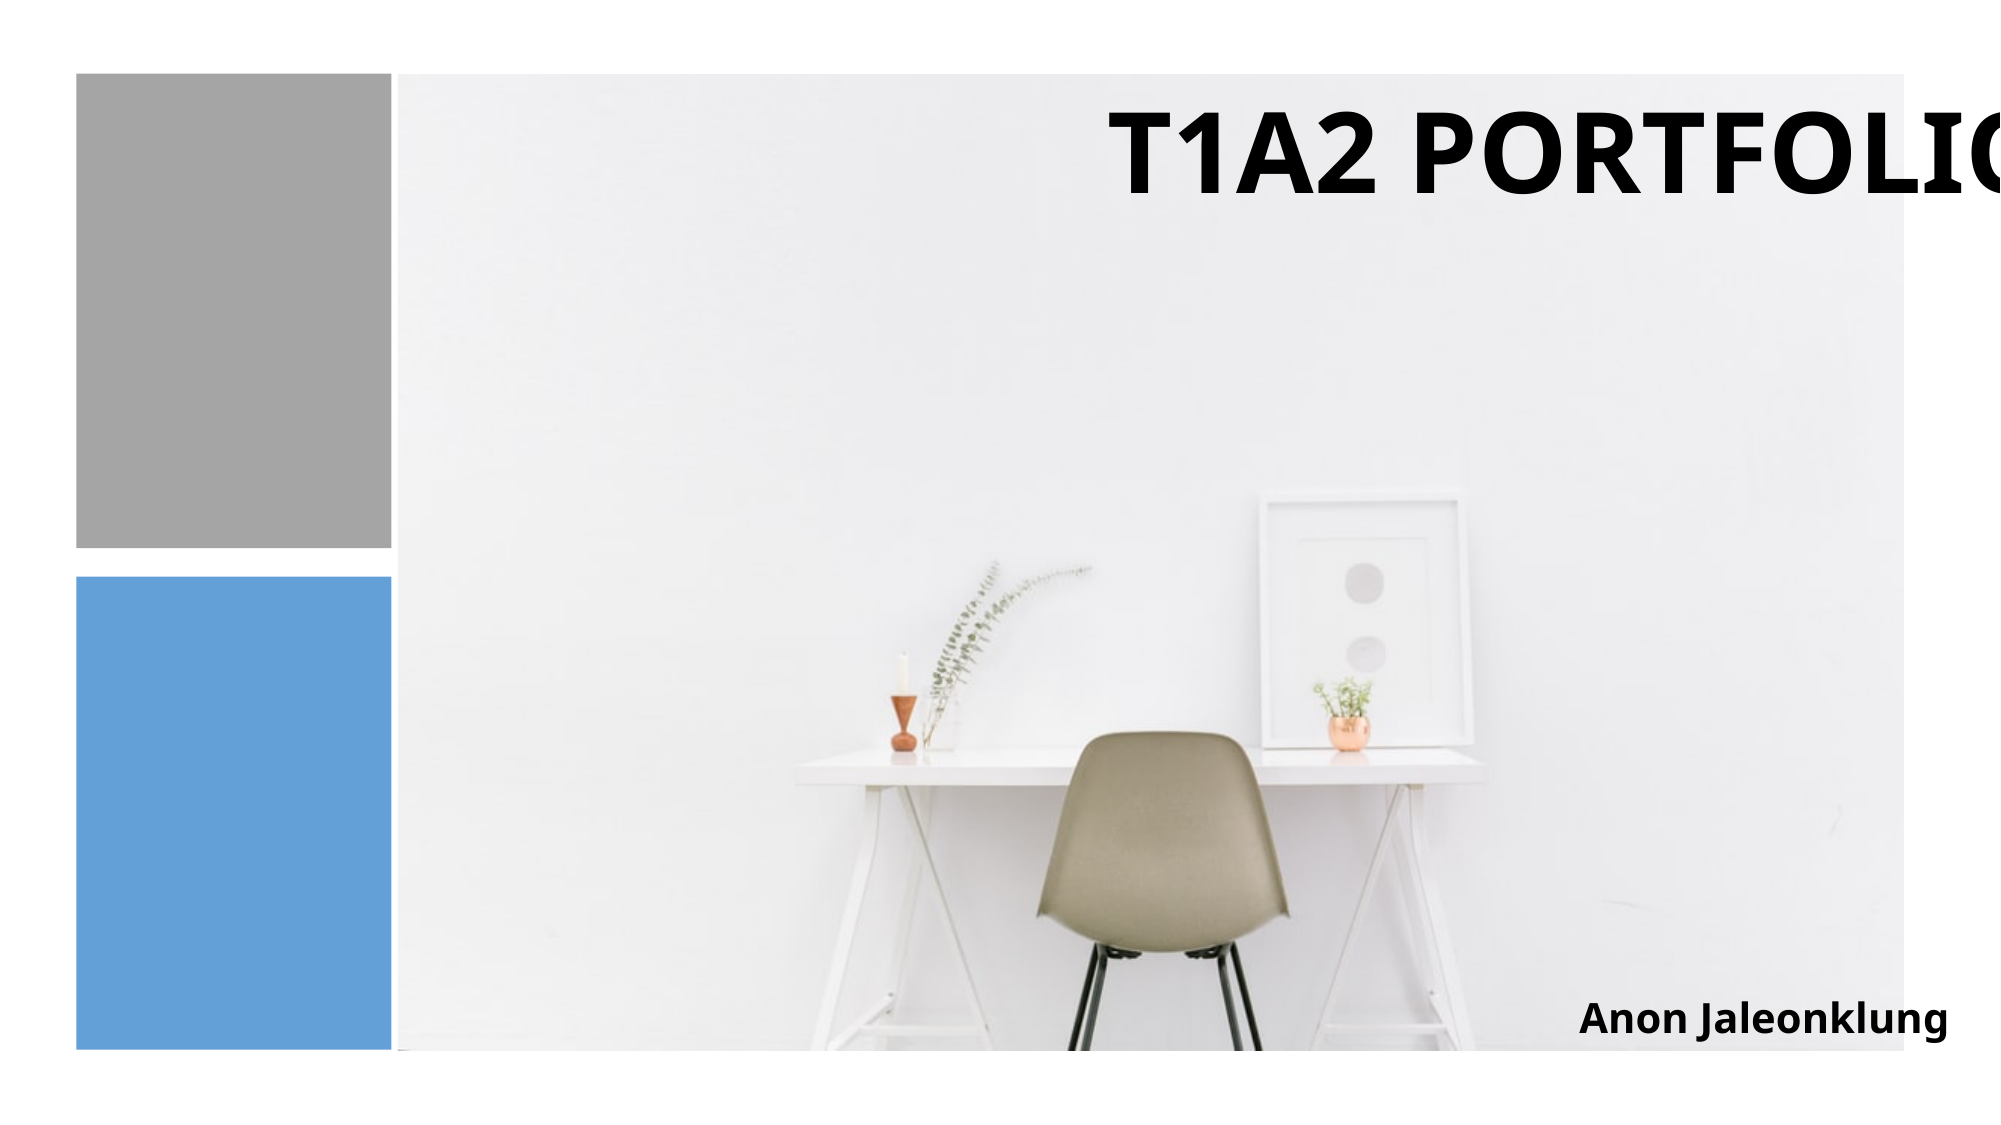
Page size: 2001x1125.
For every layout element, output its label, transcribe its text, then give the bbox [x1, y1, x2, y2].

text_box [75, 72, 392, 549]
text_box Anon Jaleonklung [1904, 984, 1965, 1050]
text_box T1A2 PORTFOLIO [1092, 73, 2000, 224]
picture [397, 74, 1904, 1051]
text_box [75, 576, 392, 1051]
